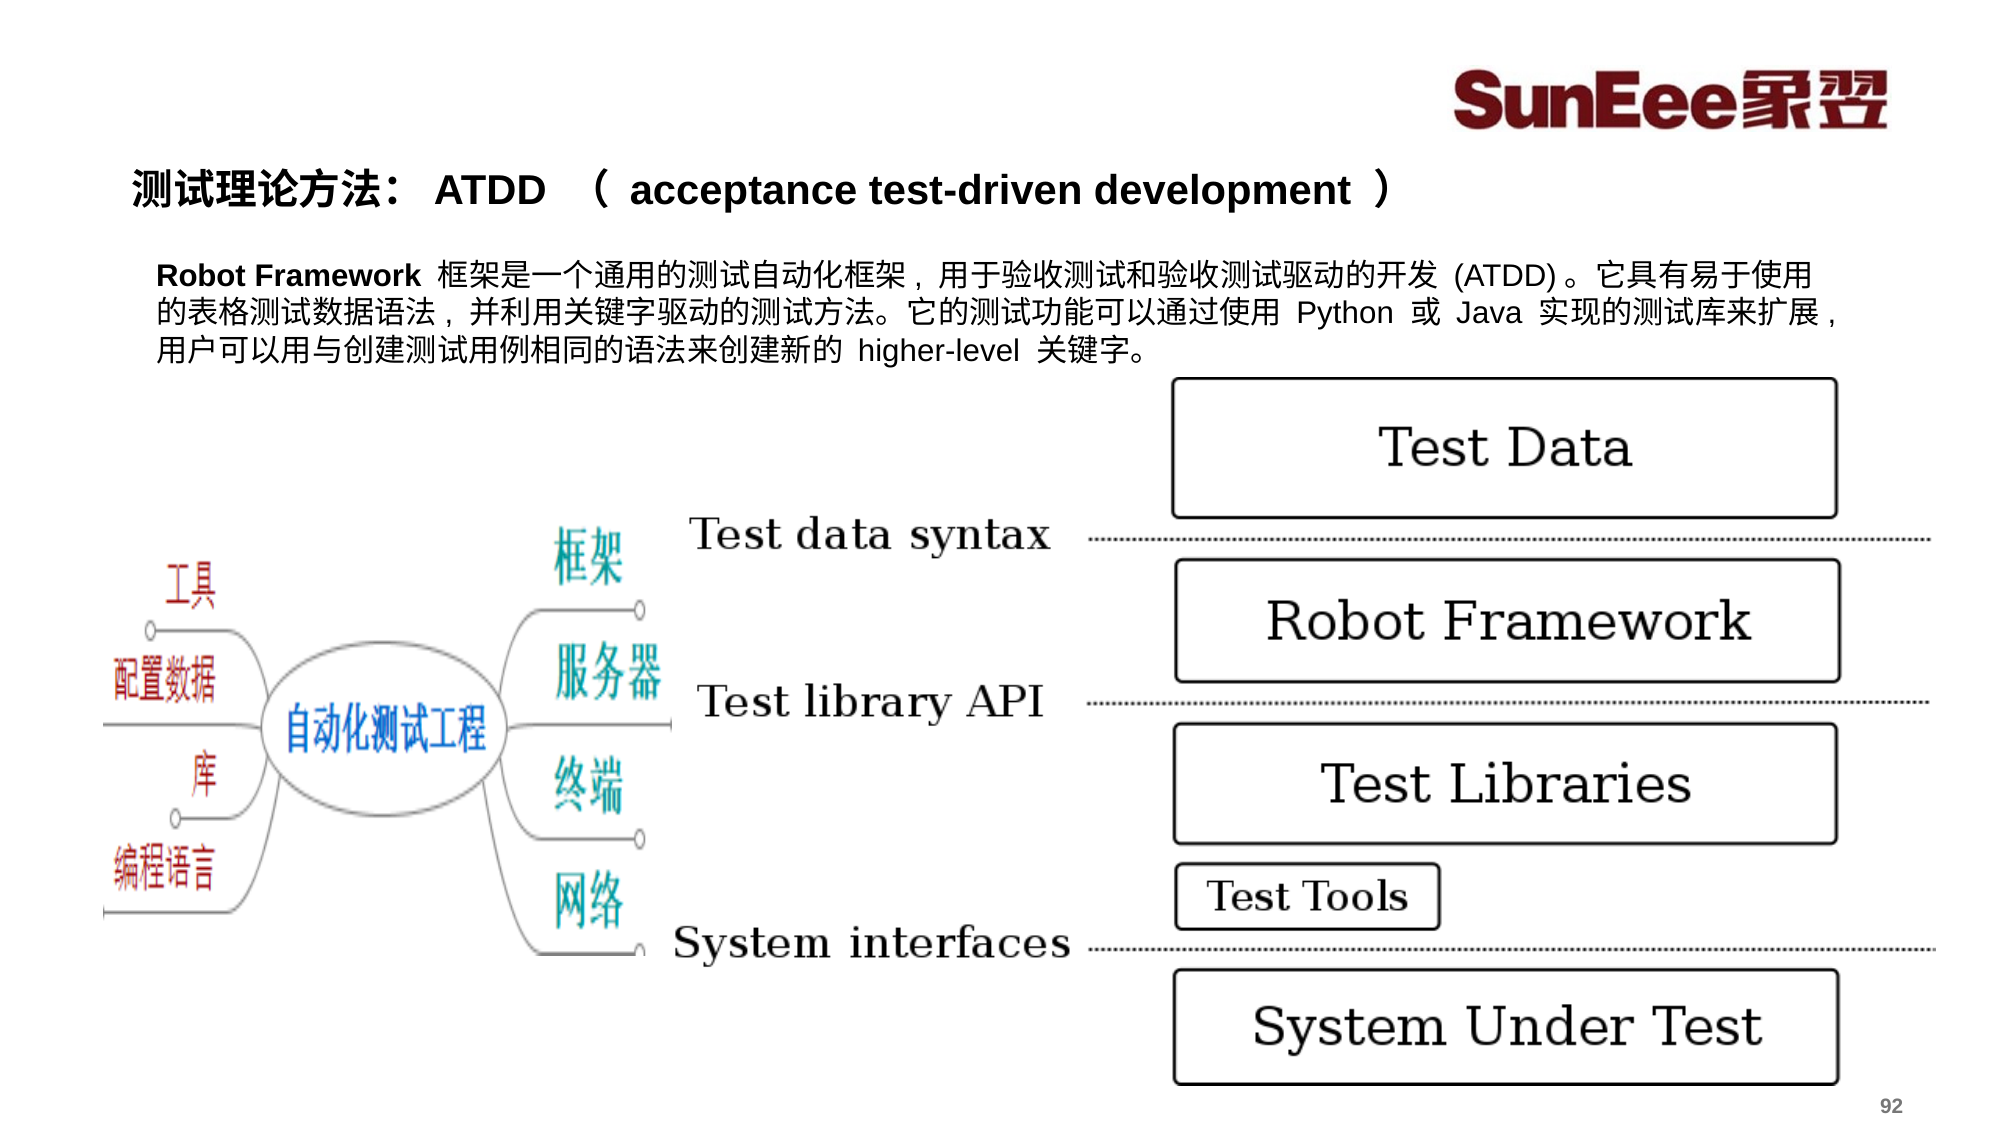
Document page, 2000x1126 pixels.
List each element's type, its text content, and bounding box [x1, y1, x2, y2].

list Robot Framework 框架是一个通用的测试自动化框架, 用于验收测试和验收测试驱动的开发 (ATDD)。它具有易于使用的表格测试数据语法, 并利用关键字驱动的测试方法。它的测试功能可以通过使用 Python 或 Java 实现的测试库来扩展, 用户可以用与创建测试用例相同的语法来创建新的 higher-level 关键字。 [140, 247, 1860, 389]
picture [102, 377, 1937, 1086]
slide_number 92 [1507, 1086, 1925, 1122]
picture [1447, 65, 1892, 132]
title 测试理论方法：ATDD （ acceptance test-driven development ） [116, 124, 1697, 221]
